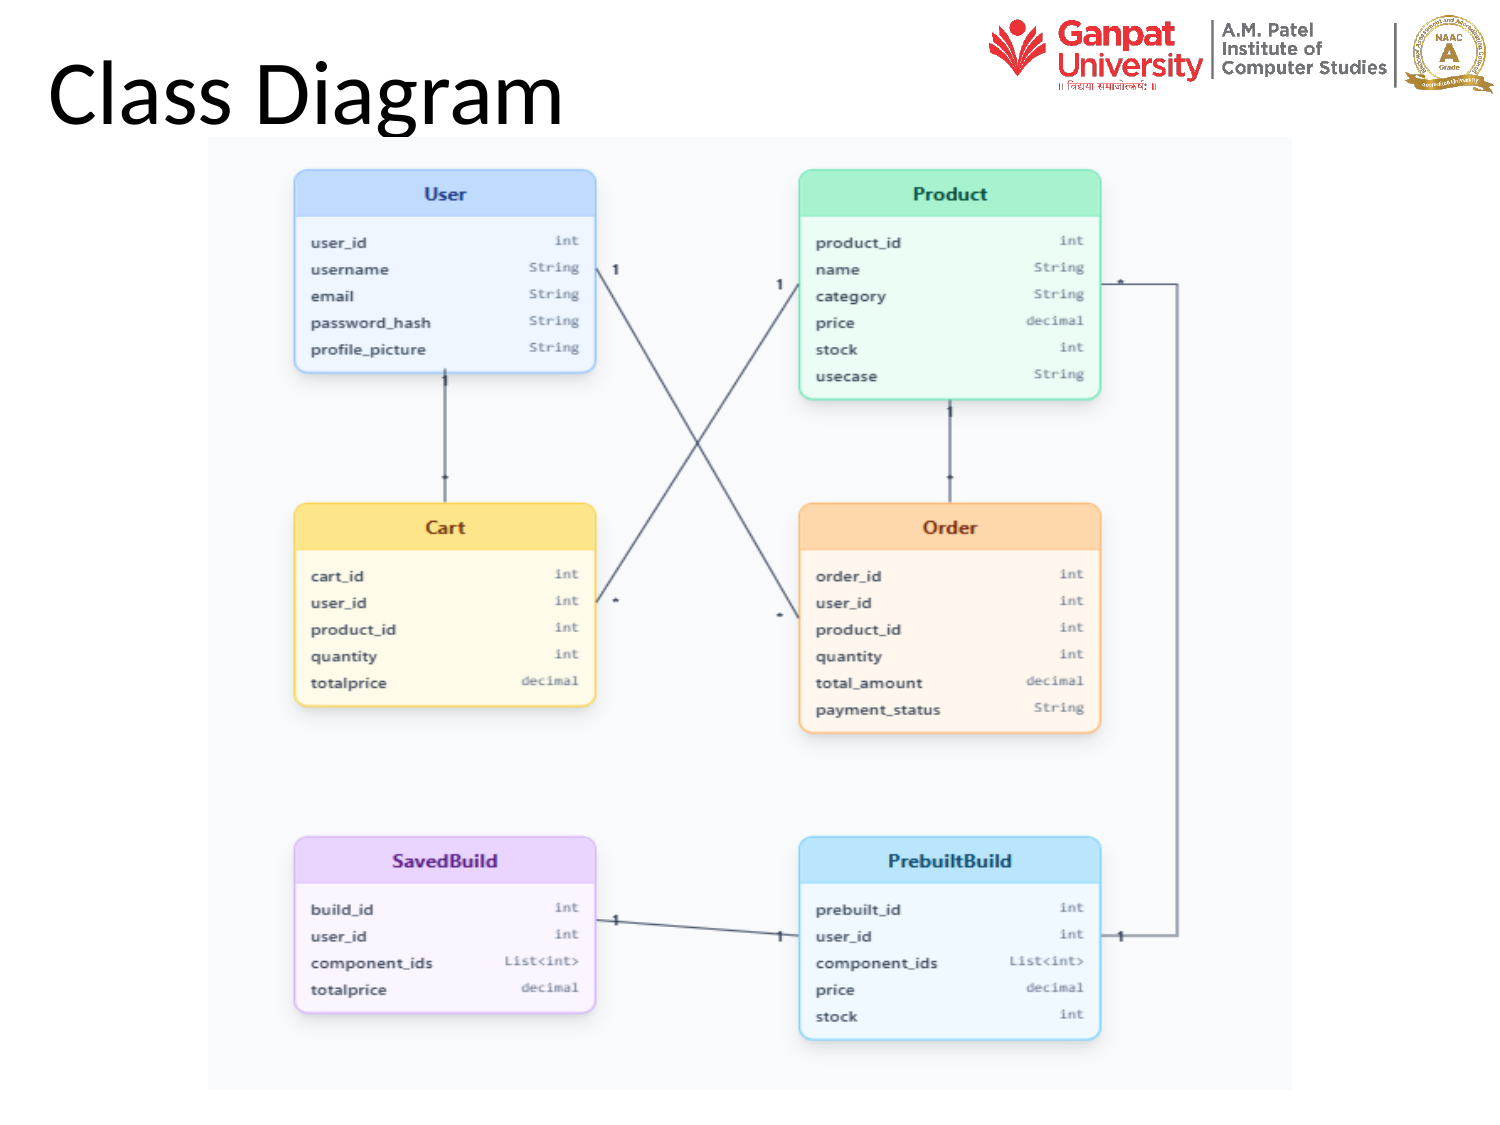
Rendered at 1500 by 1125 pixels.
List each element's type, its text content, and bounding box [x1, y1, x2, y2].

title Class Diagram [0, 25, 616, 150]
picture [207, 137, 1293, 1090]
picture [989, 15, 1494, 94]
